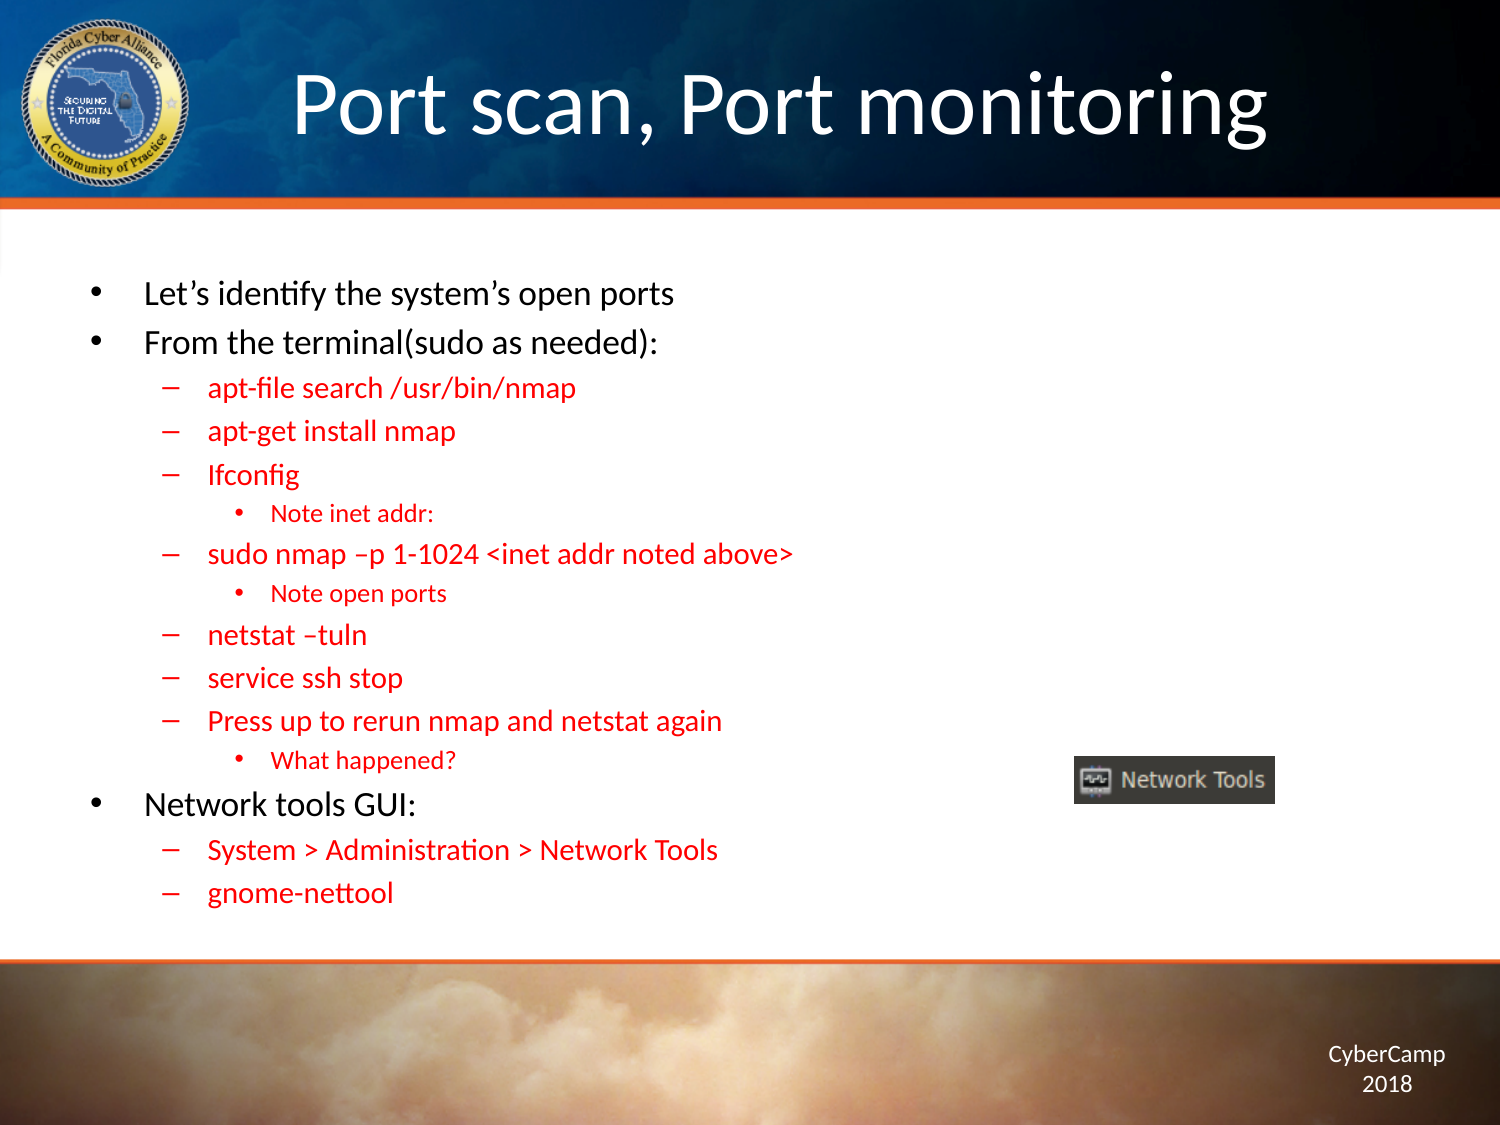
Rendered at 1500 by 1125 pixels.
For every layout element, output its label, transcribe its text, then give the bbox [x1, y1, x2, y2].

picture [0, 958, 1500, 1125]
list Let’s identify the system’s open ports From the terminal(sudo as needed): apt-file search /usr/bin/nmap apt-get install nmap Ifconfig Note inet addr: sudo nmap –p 1-1024 <inet addr noted above> Note open ports netstat –tuln service ssh stop Press up to rerun nmap and netstat again What happened? Network tools GUI: System > Administration > Network Tools gnome-nettool [75, 262, 1425, 925]
title Port scan, Port monitoring [75, 4, 1488, 192]
picture [0, 0, 1500, 292]
picture [1074, 755, 1276, 804]
